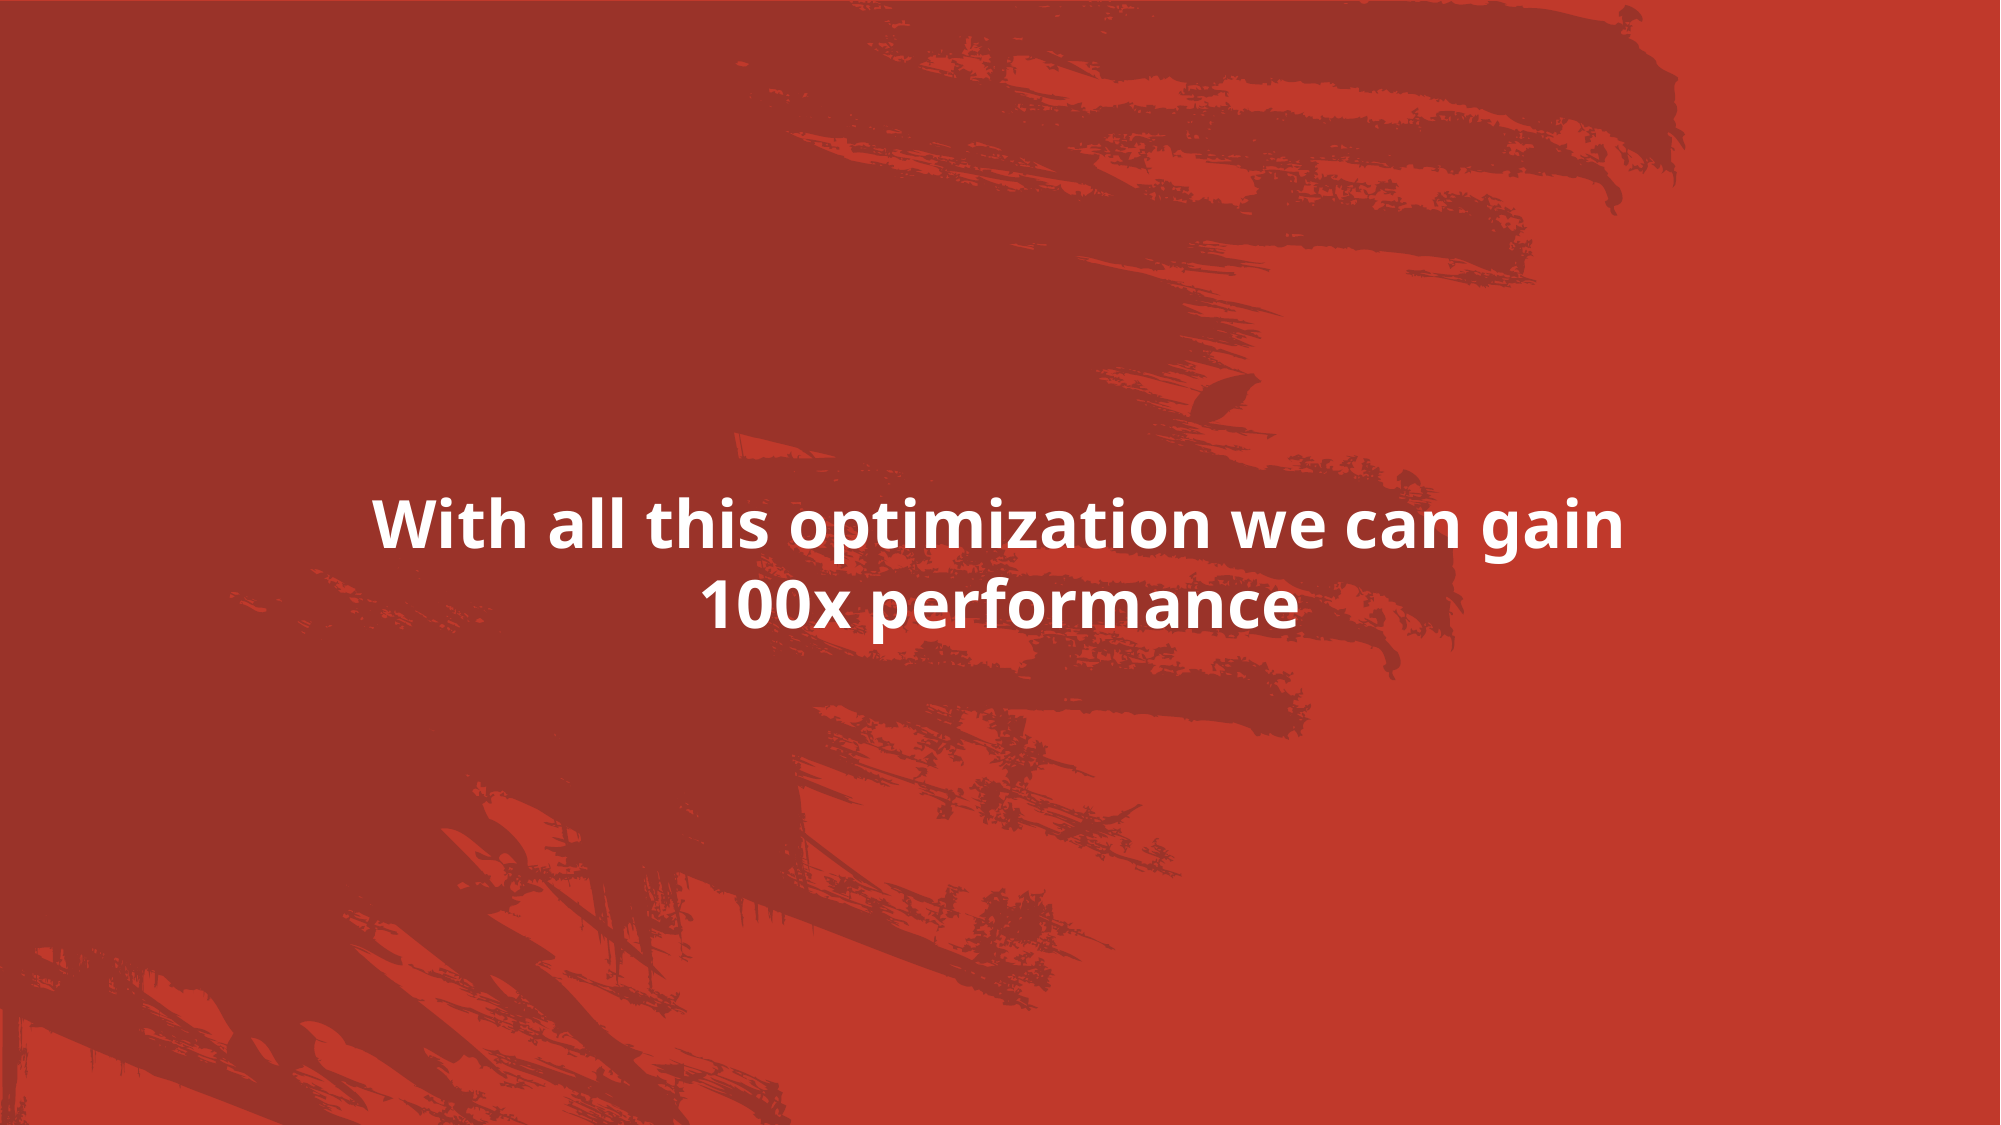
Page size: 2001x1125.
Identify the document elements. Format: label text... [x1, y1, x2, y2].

text_box [0, 1, 1686, 1125]
text_box With all this optimization we can gain 100x performance [357, 474, 1643, 649]
